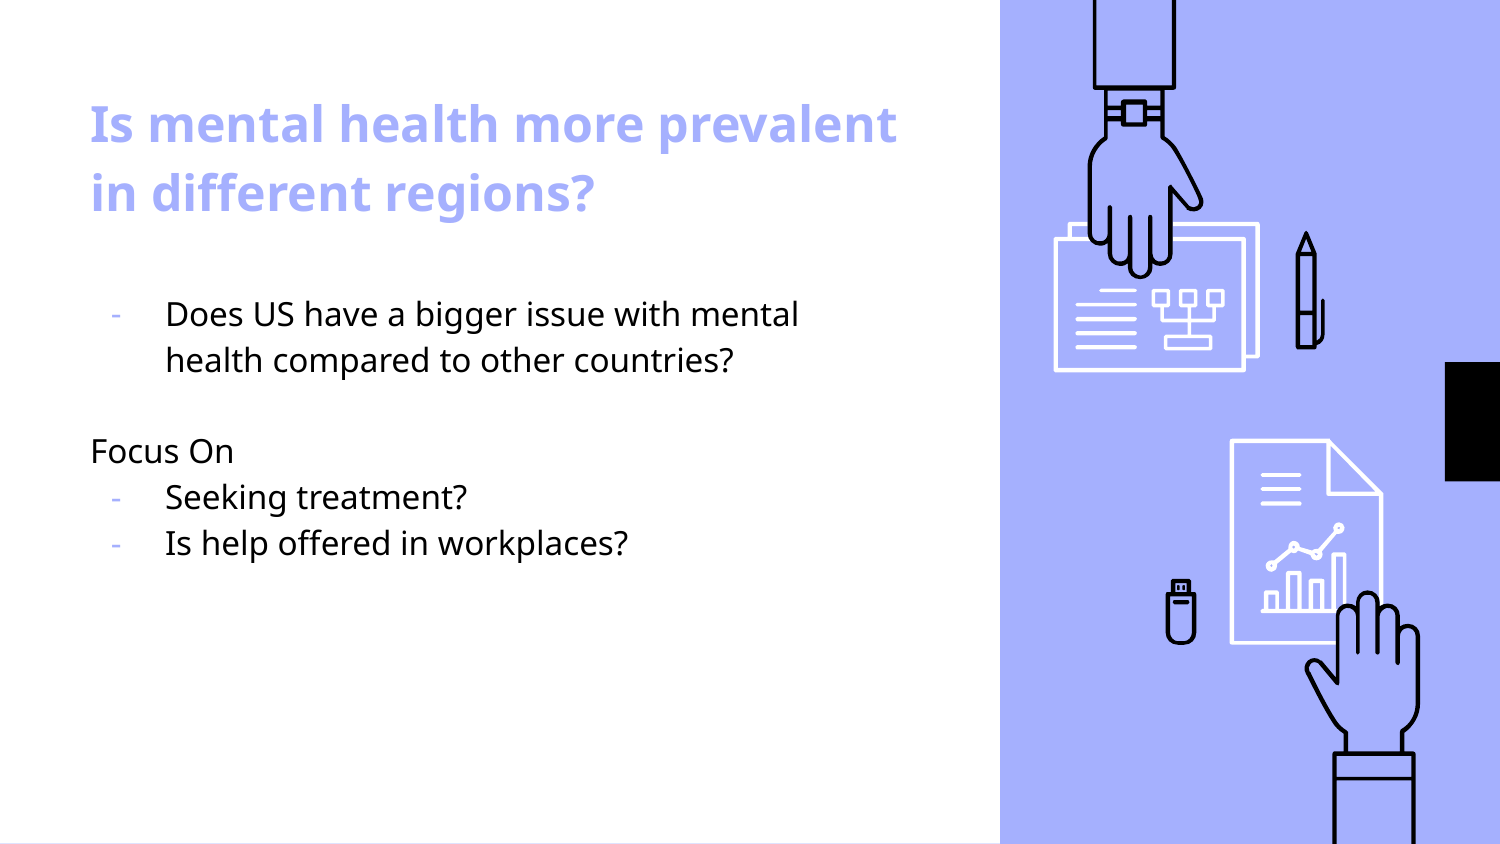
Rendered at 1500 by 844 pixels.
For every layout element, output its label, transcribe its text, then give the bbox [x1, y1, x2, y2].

list Does US have a bigger issue with mental health compared to other countries? Focus On Seeking treatment? Is help offered in workplaces? [75, 271, 918, 794]
title Is mental health more prevalent in different regions? [75, 96, 918, 237]
